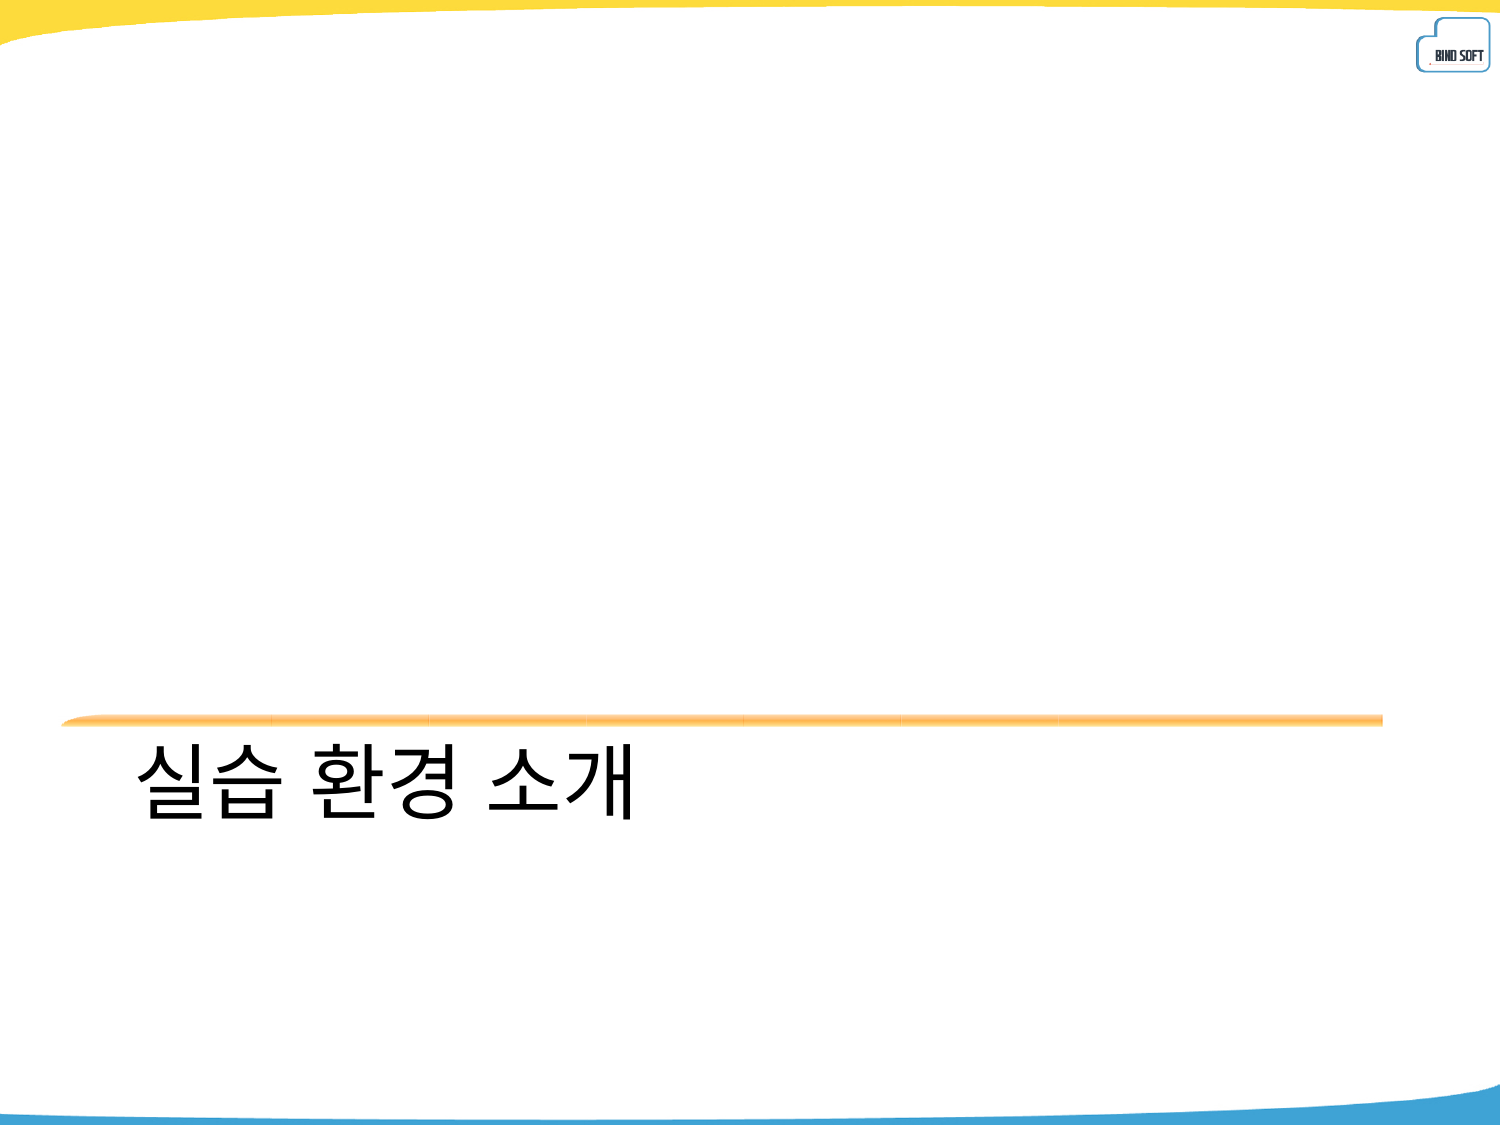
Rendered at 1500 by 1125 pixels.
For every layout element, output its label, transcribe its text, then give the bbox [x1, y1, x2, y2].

picture [0, 0, 1500, 74]
picture [0, 1084, 1500, 1125]
title 실습 환경 소개 [118, 722, 1394, 947]
picture [58, 714, 1383, 727]
